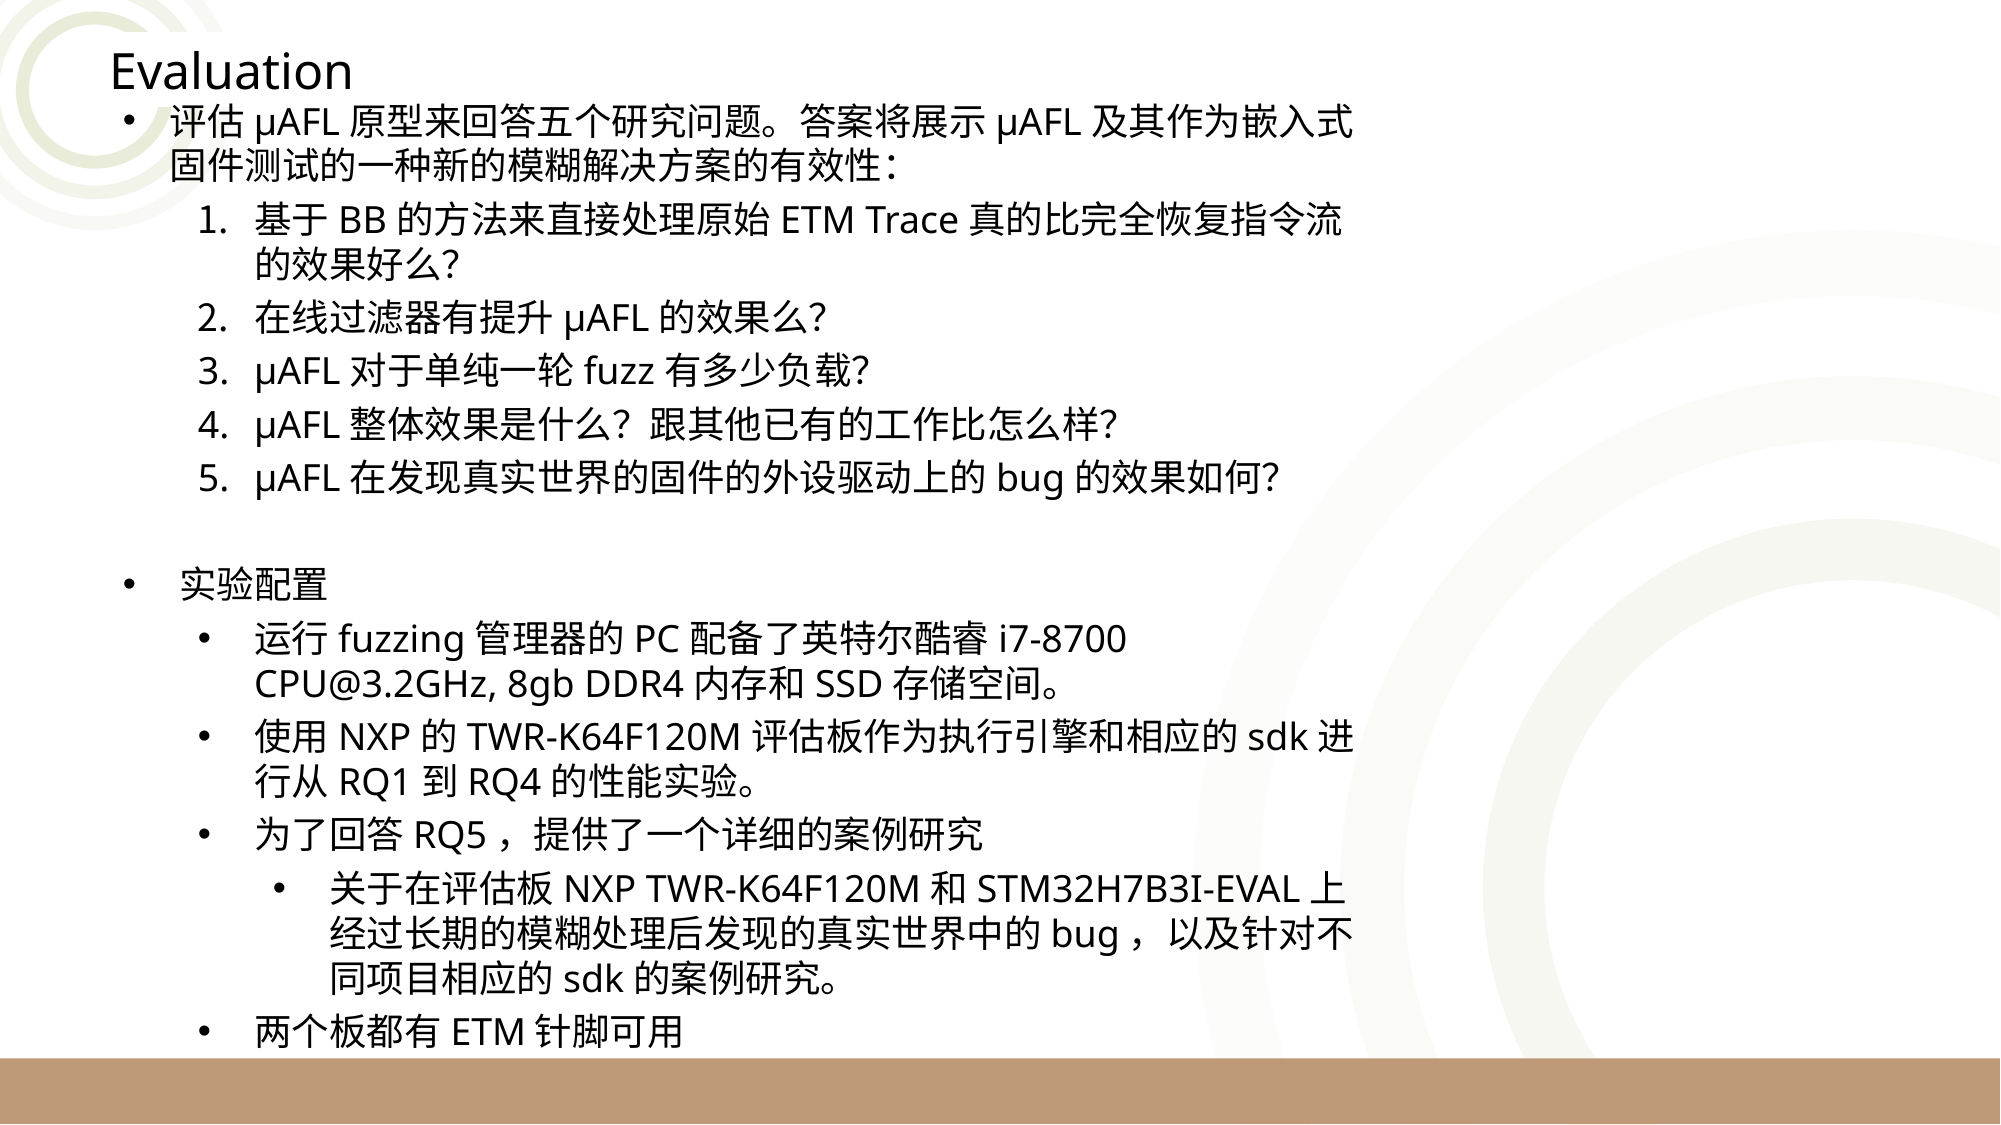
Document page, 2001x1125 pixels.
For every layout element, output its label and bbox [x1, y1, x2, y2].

text_box [0, 0, 2000, 1125]
